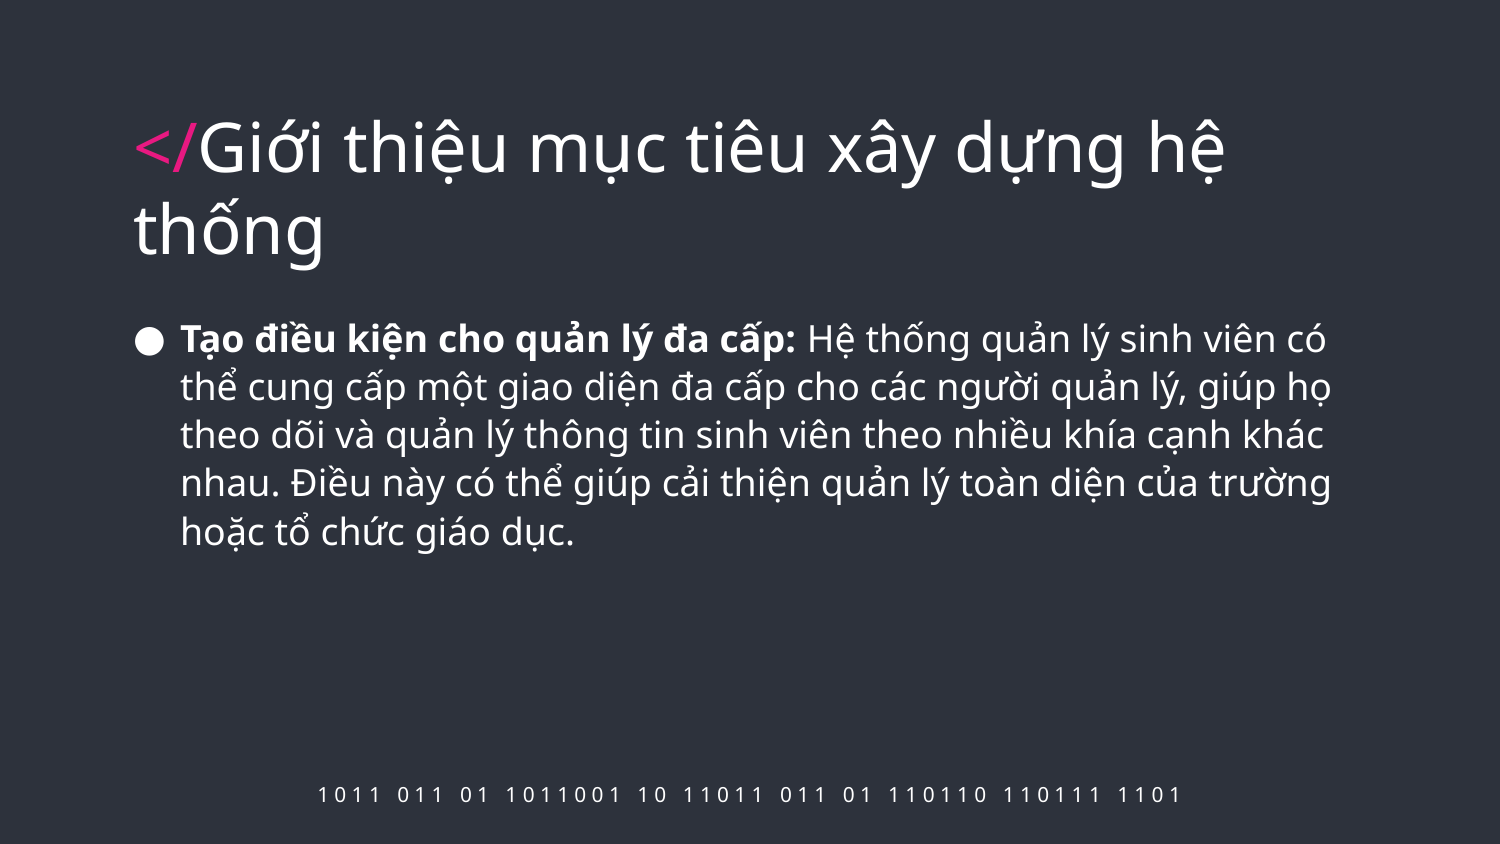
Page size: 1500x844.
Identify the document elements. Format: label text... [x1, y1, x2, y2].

title </Giới thiệu mục tiêu xây dựng hệ thống [118, 88, 1382, 252]
list Tạo điều kiện cho quản lý đa cấp: Hệ thống quản lý sinh viên có thể cung cấp một giao diện đa cấp cho các người quản lý, giúp họ theo dõi và quản lý thông tin sinh viên theo nhiều khía cạnh khác nhau. Điều này có thể giúp cải thiện quản lý toàn diện của trường hoặc tổ chức giáo dục. [118, 296, 1382, 721]
